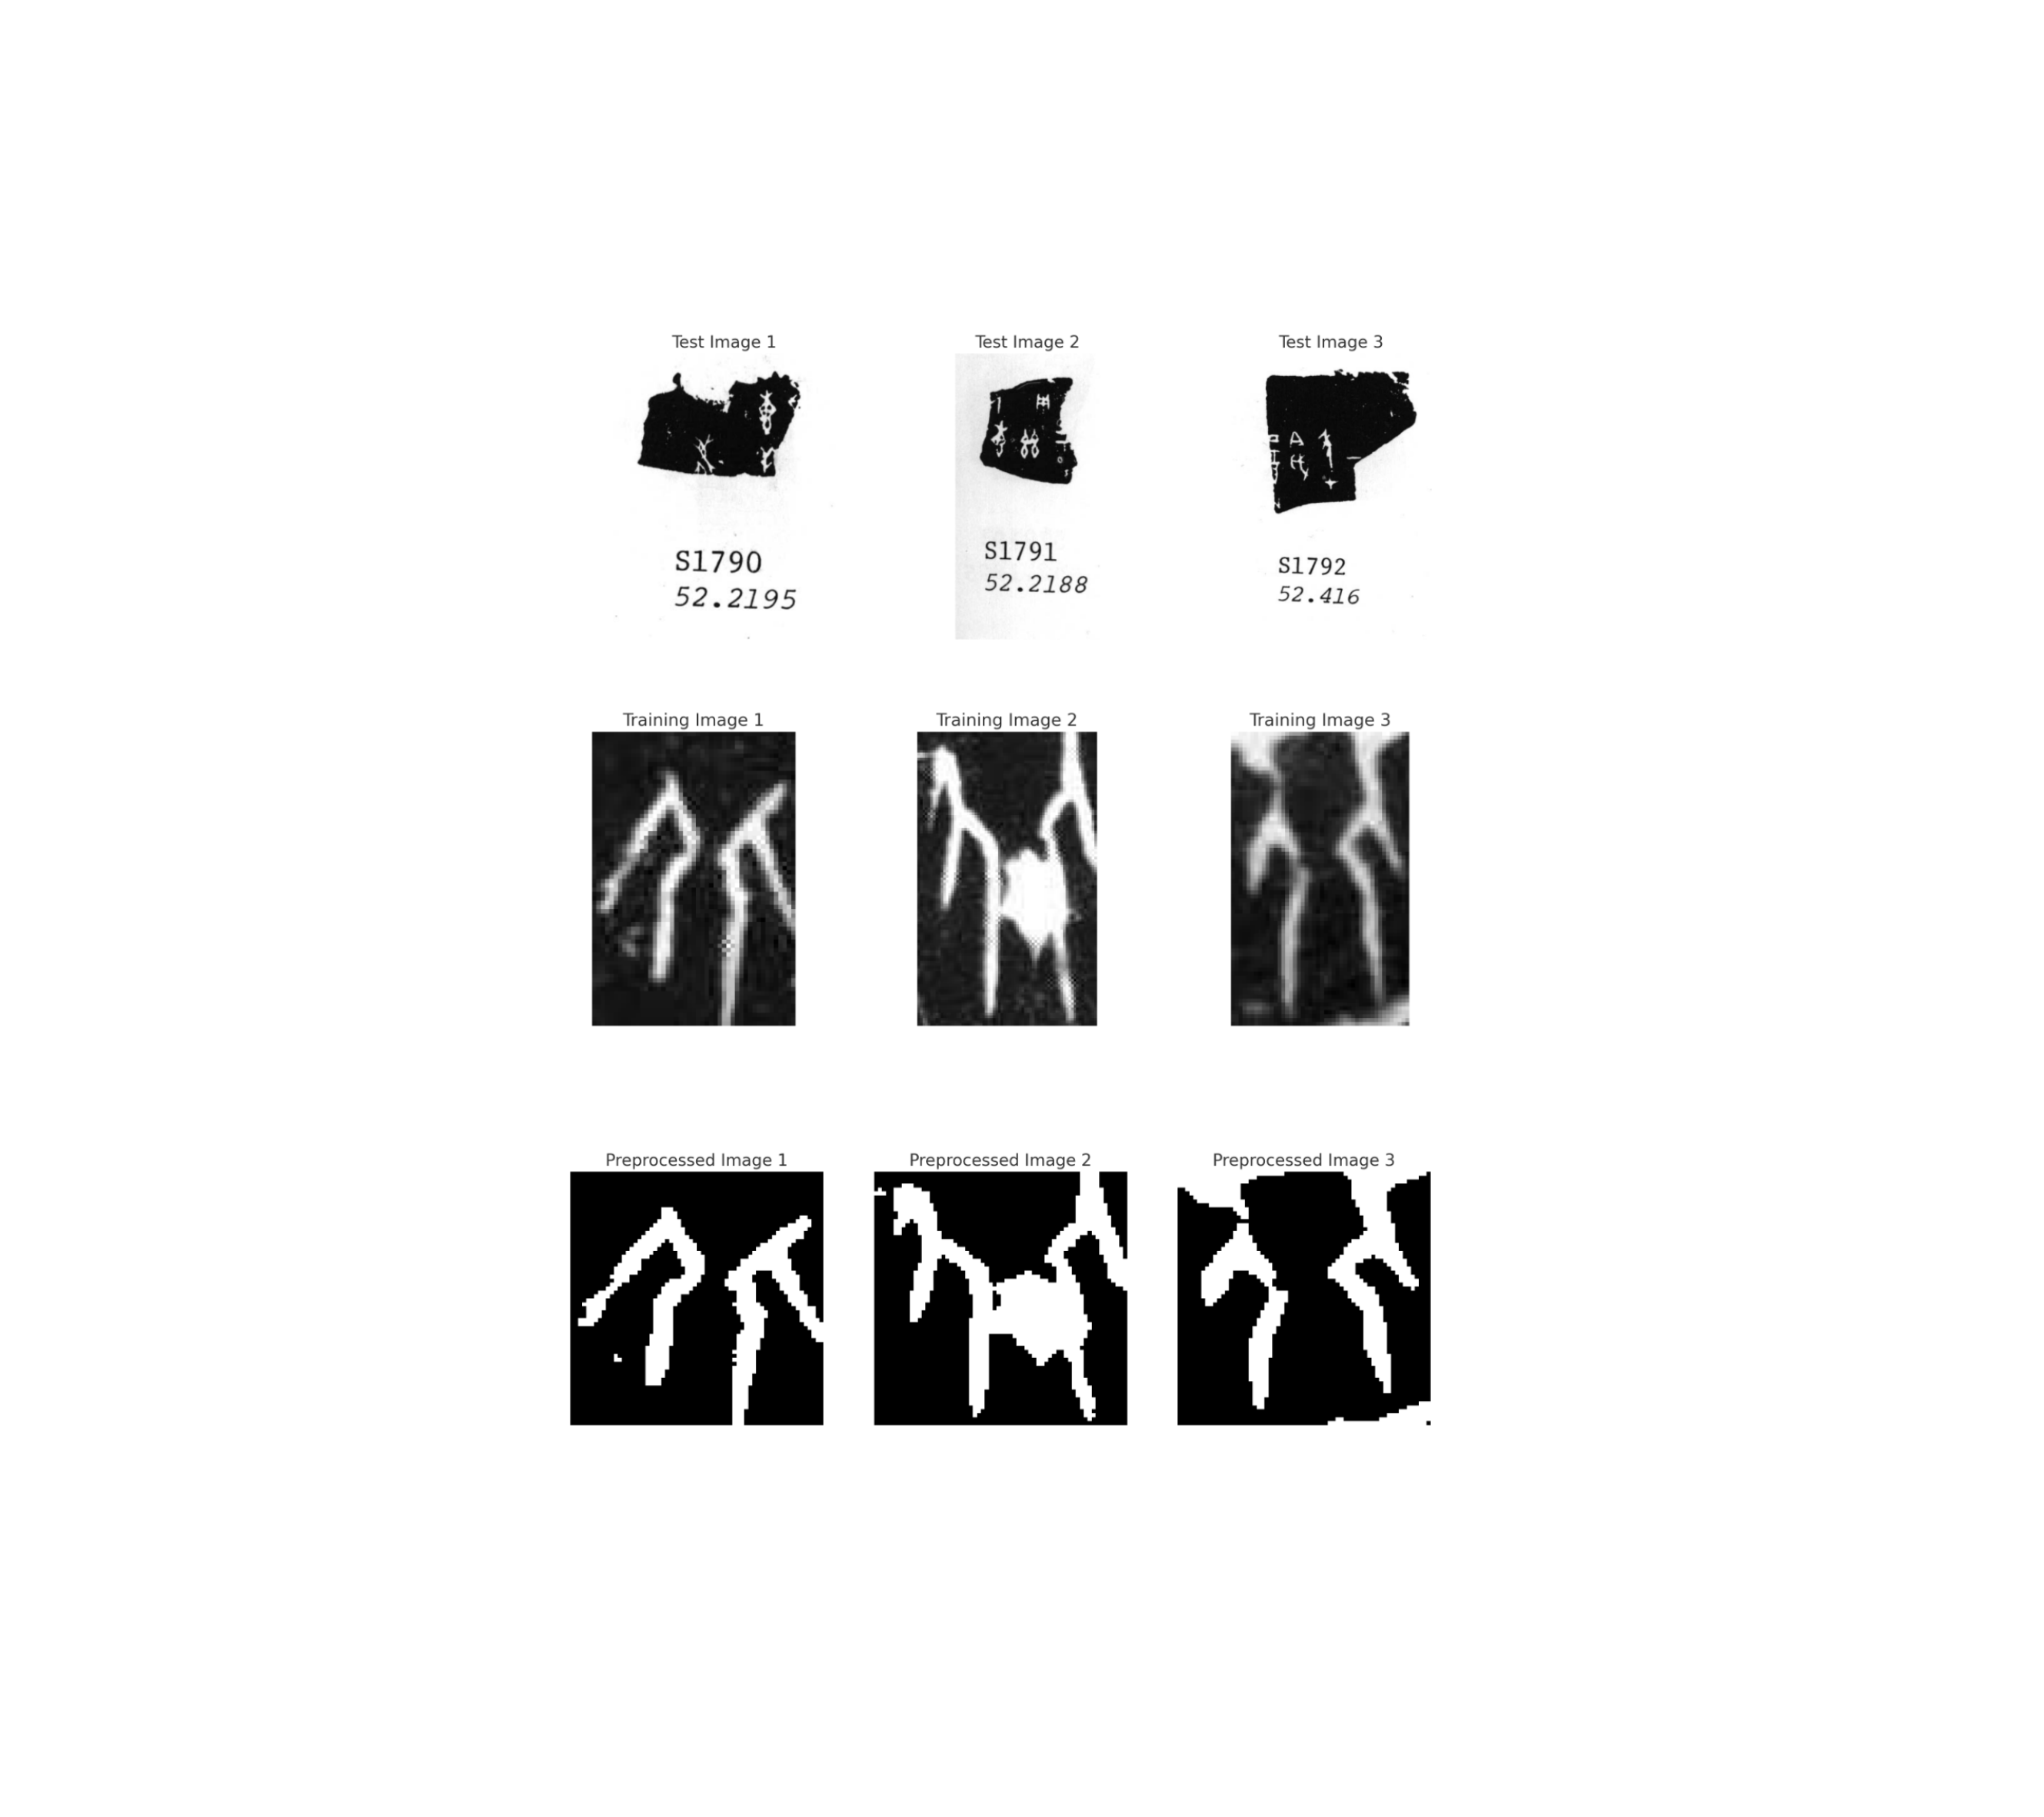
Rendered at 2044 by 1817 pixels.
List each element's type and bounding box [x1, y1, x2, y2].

picture [605, 327, 1439, 646]
picture [584, 704, 1416, 1033]
picture [562, 1144, 1439, 1433]
